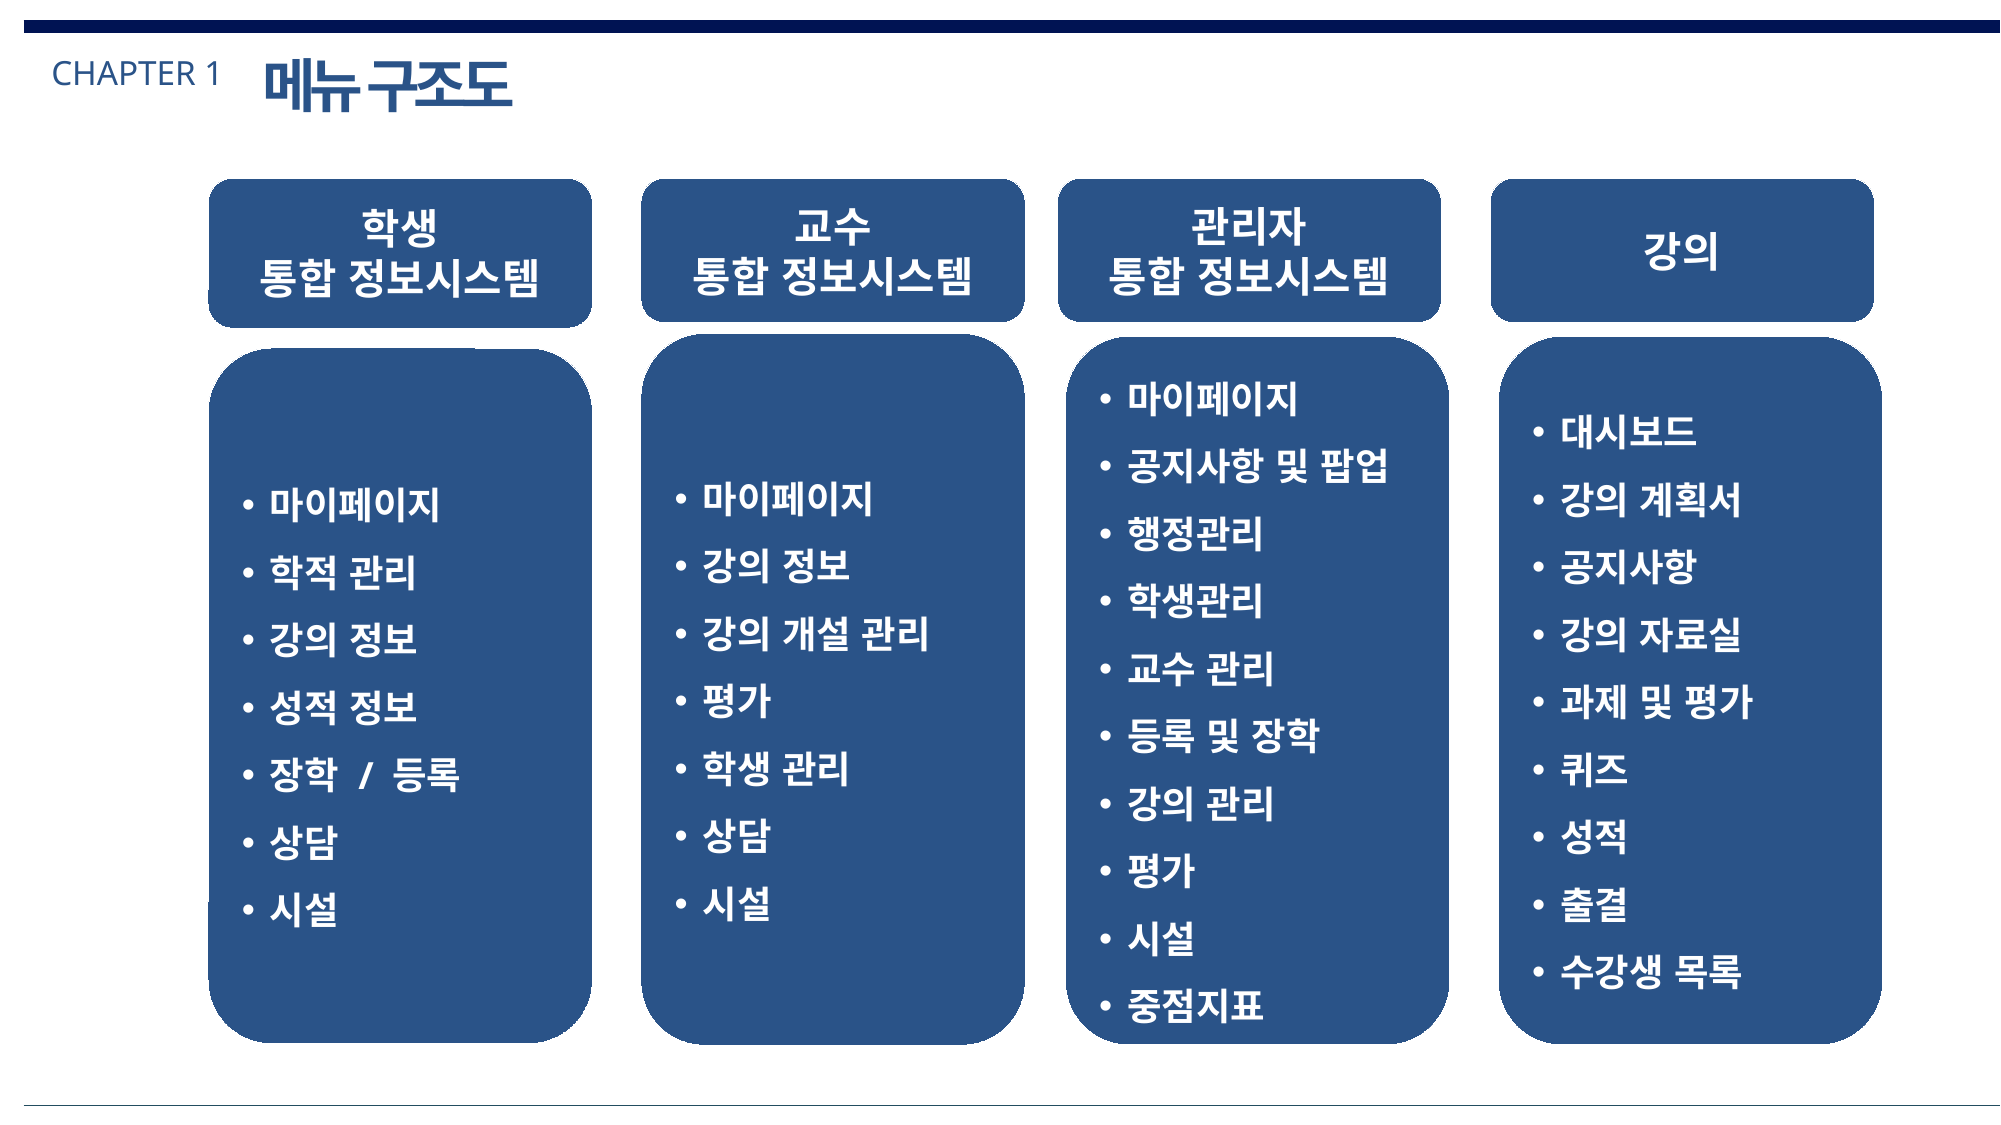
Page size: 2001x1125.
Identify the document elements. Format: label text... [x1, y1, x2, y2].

text_box 마이페이지 강의 정보 강의 개설 관리 평가 학생 관리 상담 시설 [640, 333, 1026, 1046]
text_box 교수 통합 정보시스템 [640, 178, 1026, 323]
text_box CHAPTER 1 [36, 44, 239, 100]
text_box 메뉴 구조도 [247, 41, 530, 127]
text_box 마이페이지 공지사항 및 팝업 행정관리 학생관리 교수 관리 등록 및 장학 강의 관리 평가 시설 중점지표 [1065, 336, 1450, 1045]
text_box 관리자 통합 정보시스템 [1057, 178, 1442, 323]
text_box 대시보드 강의 계획서 공지사항 강의 자료실 과제 및 평가 퀴즈 성적 출결 수강생 목록 [1498, 336, 1883, 1045]
text_box 학생 통합 정보시스템 [207, 178, 593, 329]
text_box 마이페이지 학적 관리 강의 정보 성적 정보 장학 / 등록 상담 시설 [207, 347, 593, 1044]
text_box 강의 [1490, 178, 1875, 323]
